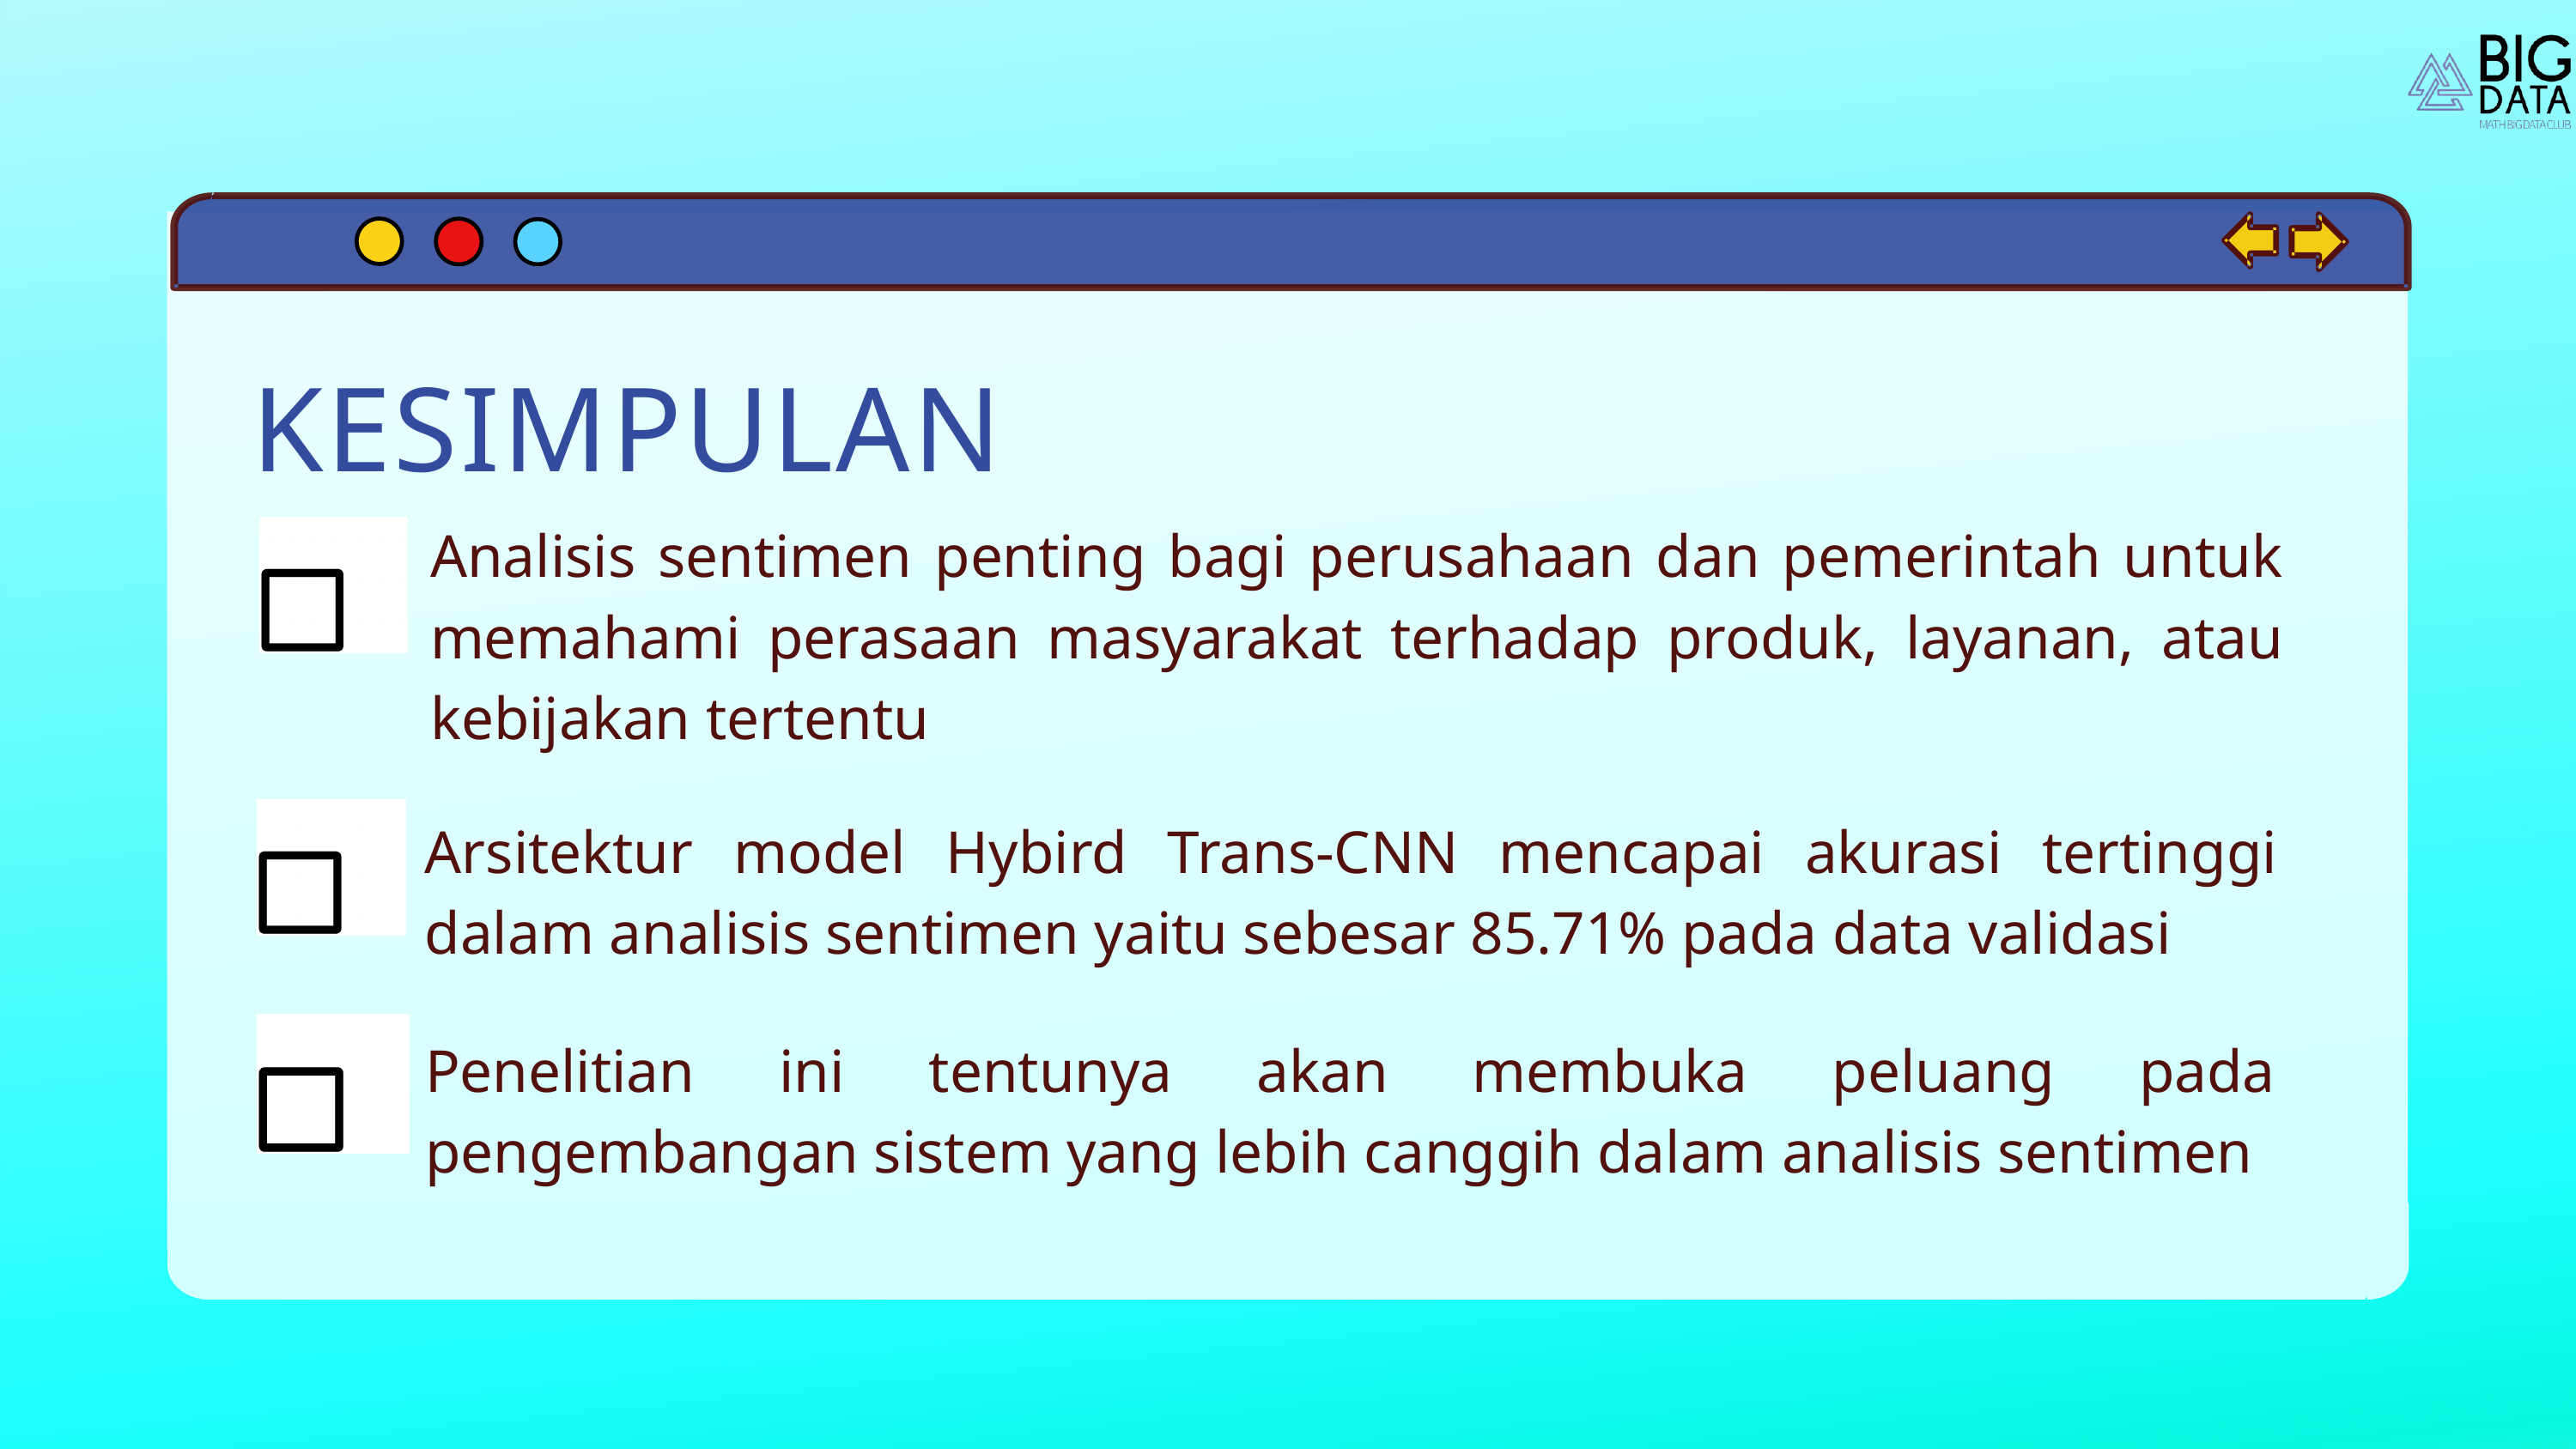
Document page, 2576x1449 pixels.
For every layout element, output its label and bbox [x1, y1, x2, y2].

text_box [2221, 211, 2280, 270]
text_box [435, 218, 483, 265]
text_box [2391, 13, 2576, 145]
text_box [2288, 211, 2350, 273]
text_box [356, 218, 403, 264]
text_box [0, 0, 2576, 1449]
picture [258, 517, 408, 653]
picture [257, 799, 406, 936]
text_box [170, 191, 2412, 292]
text_box [167, 297, 2409, 1300]
text_box [514, 218, 561, 265]
picture [257, 1014, 410, 1154]
